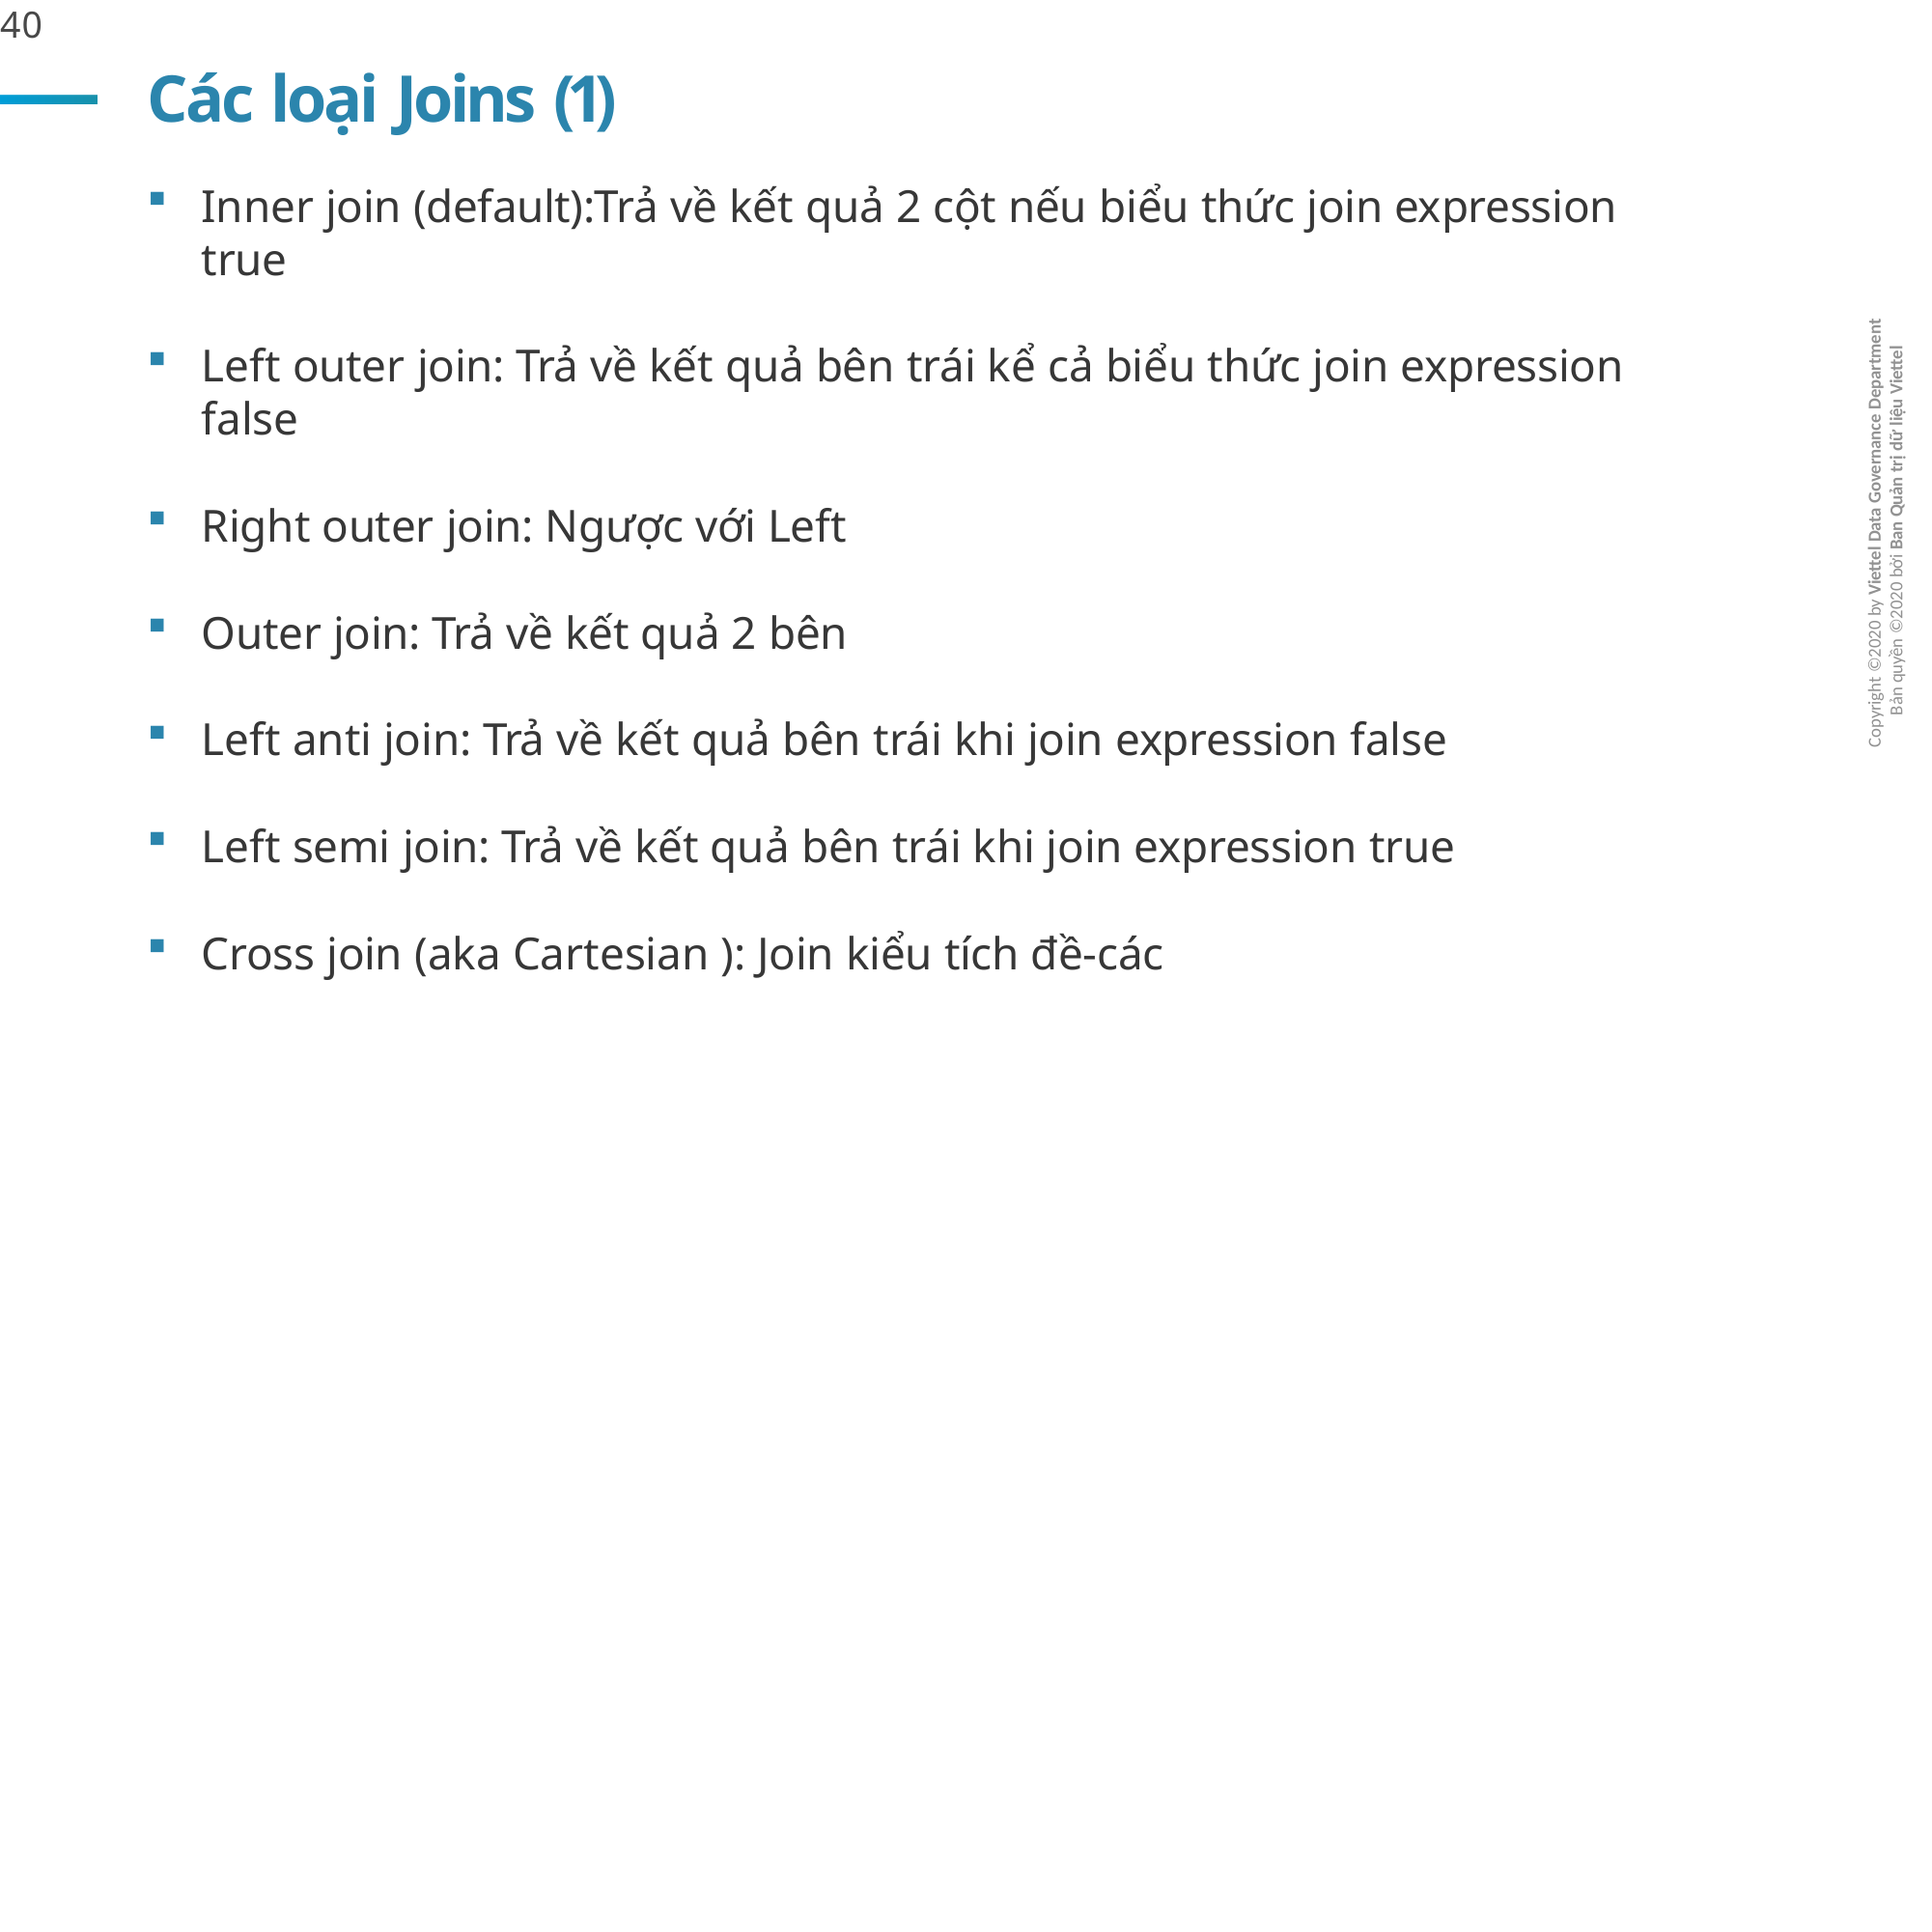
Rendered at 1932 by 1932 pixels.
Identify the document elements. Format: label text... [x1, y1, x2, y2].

picture [50, 95, 98, 104]
title Các loại Joins (1) [145, 55, 628, 176]
text_box 40 [0, 0, 44, 46]
text_box Copyright ©2020 by Viettel Data Governance Department Bản quyền ©2020 bởi Ban Quản trị dữ liệu Viettel [1864, 314, 1910, 752]
text_box Inner join (default):Trả về kết quả 2 cột nếu biểu thức join expression true Left outer join: Trả về kết quả bên trái kể cả biểu thức join expression false Right outer join: Ngược với Left Outer join: Trả về kết quả 2 bên Left anti join: Trả về kết quả bên trái khi join expression false Left semi join: Trả về kết quả bên trái khi join expression true Cross join (aka Cartesian ): Join kiểu tích đề-các [145, 176, 1695, 979]
